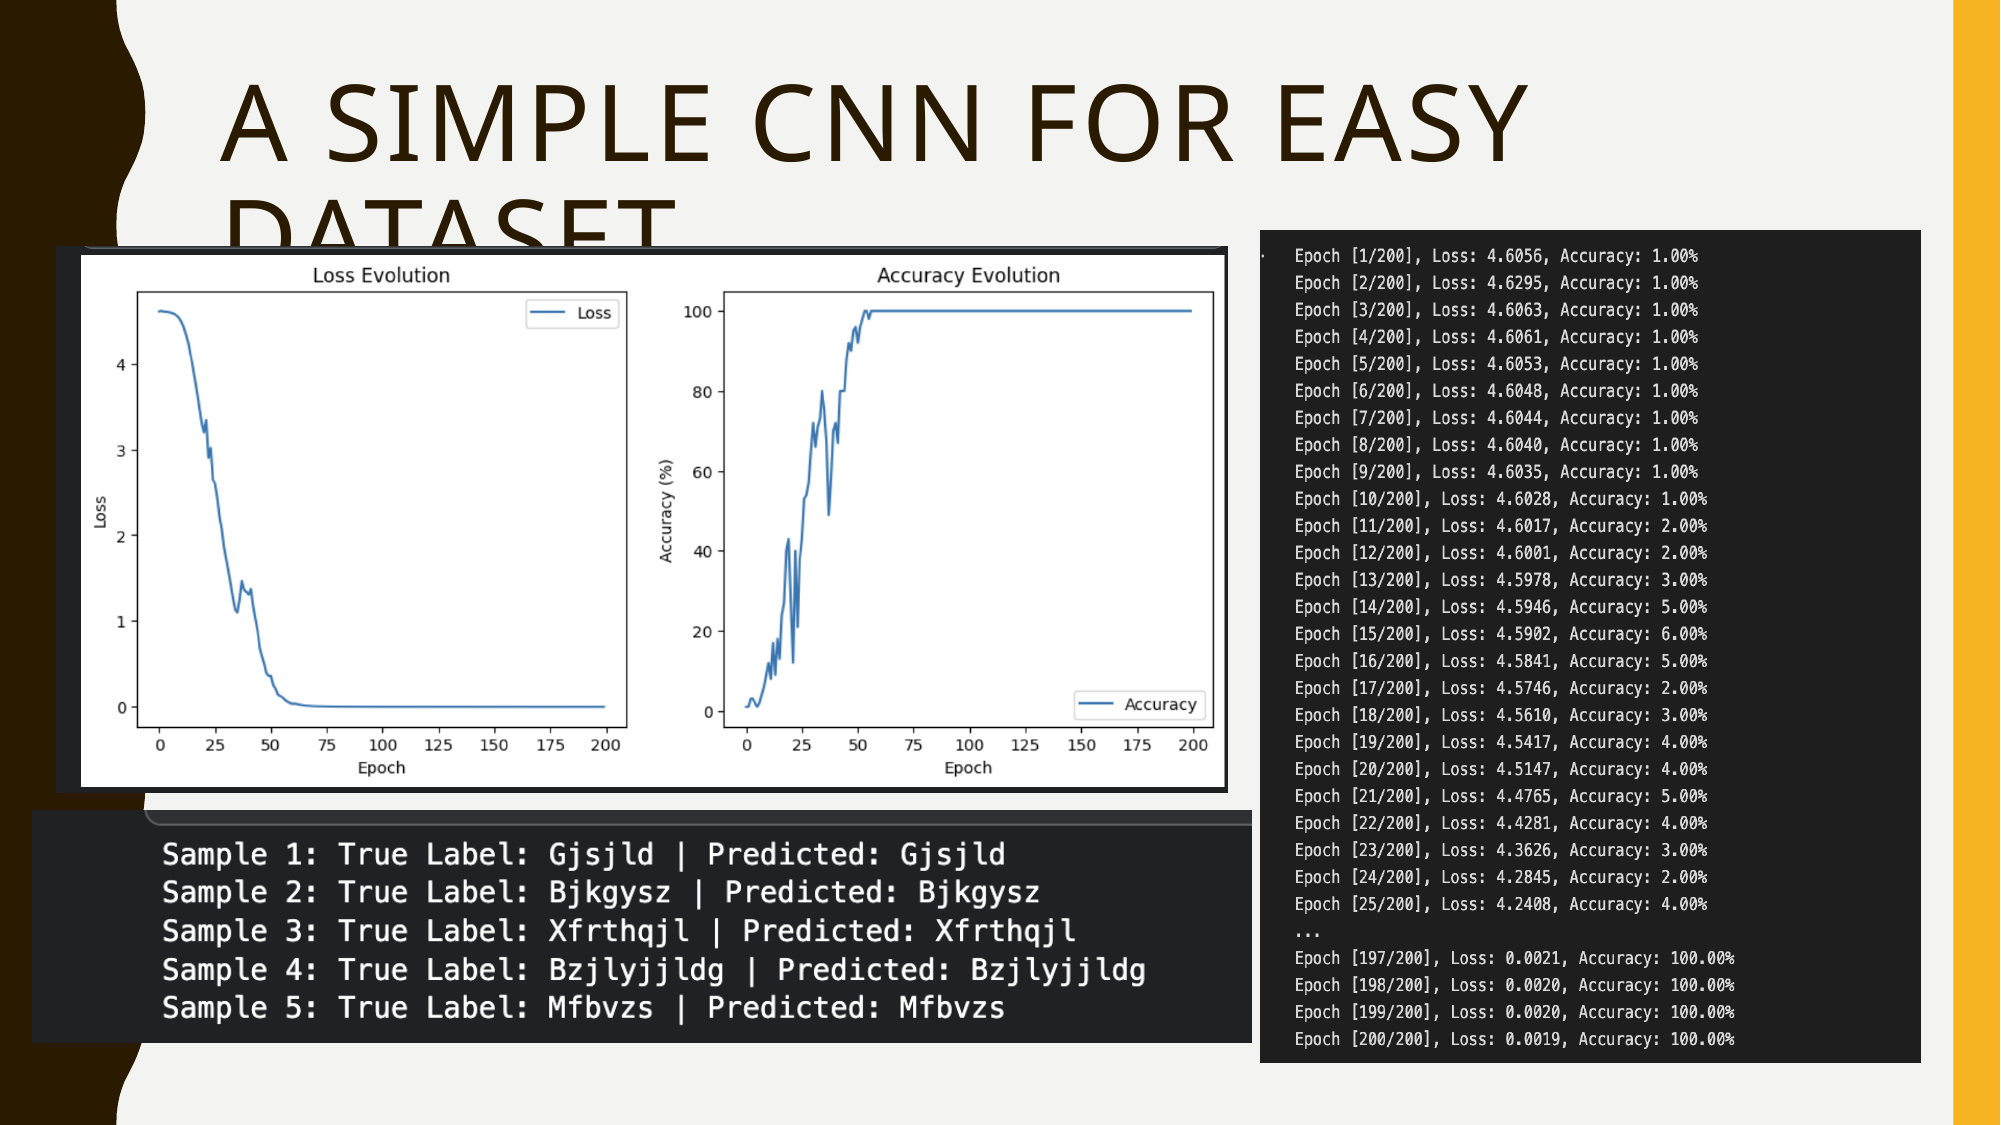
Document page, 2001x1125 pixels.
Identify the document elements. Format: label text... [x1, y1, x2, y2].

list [1260, 230, 1921, 1063]
picture [32, 810, 1252, 1043]
title A simple CNN for Easy Dataset [205, 62, 1875, 308]
picture [56, 246, 1228, 793]
